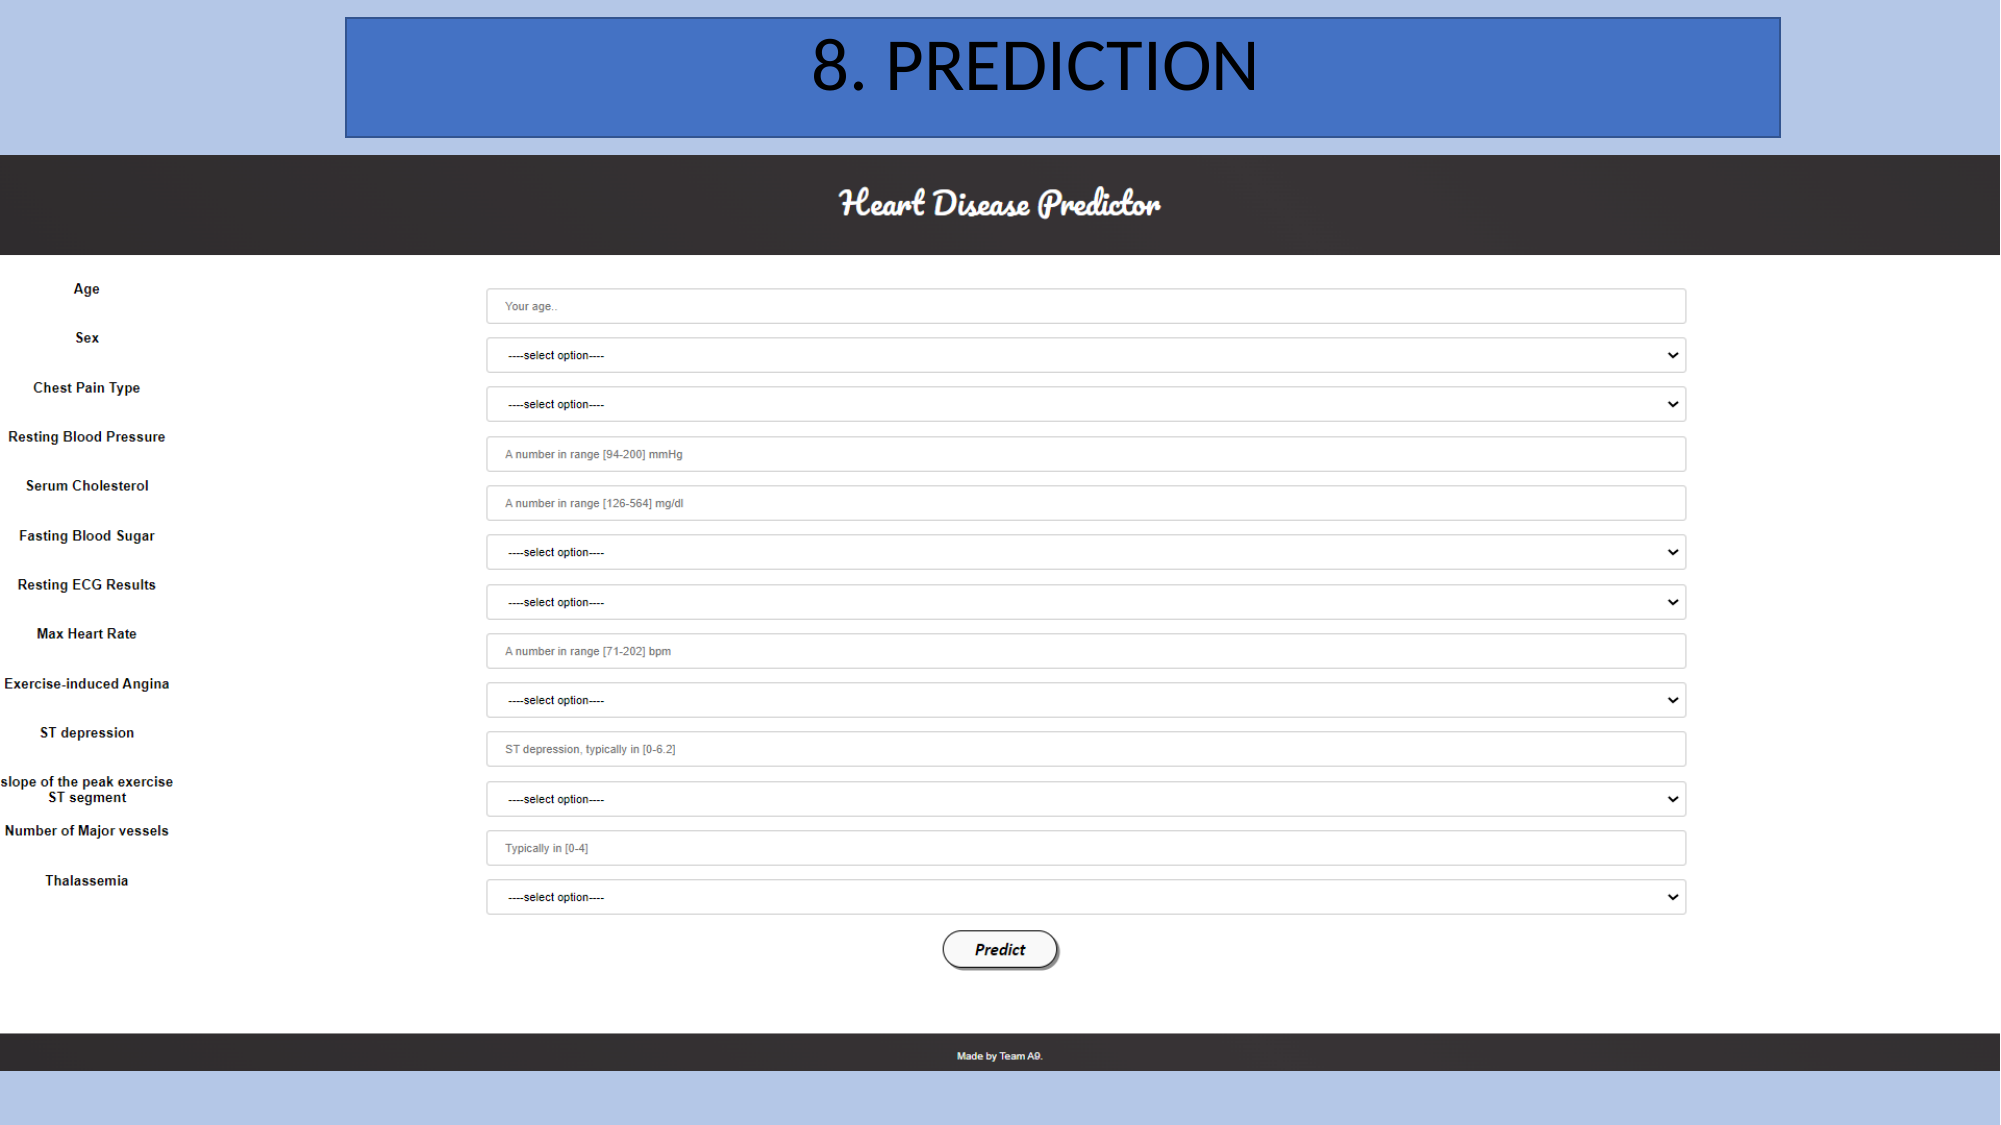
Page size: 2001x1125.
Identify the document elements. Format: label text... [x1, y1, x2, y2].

picture [0, 155, 2000, 1071]
text_box [1698, 17, 1781, 138]
text_box 8. PREDICTION [375, 7, 1698, 155]
text_box [345, 17, 375, 138]
